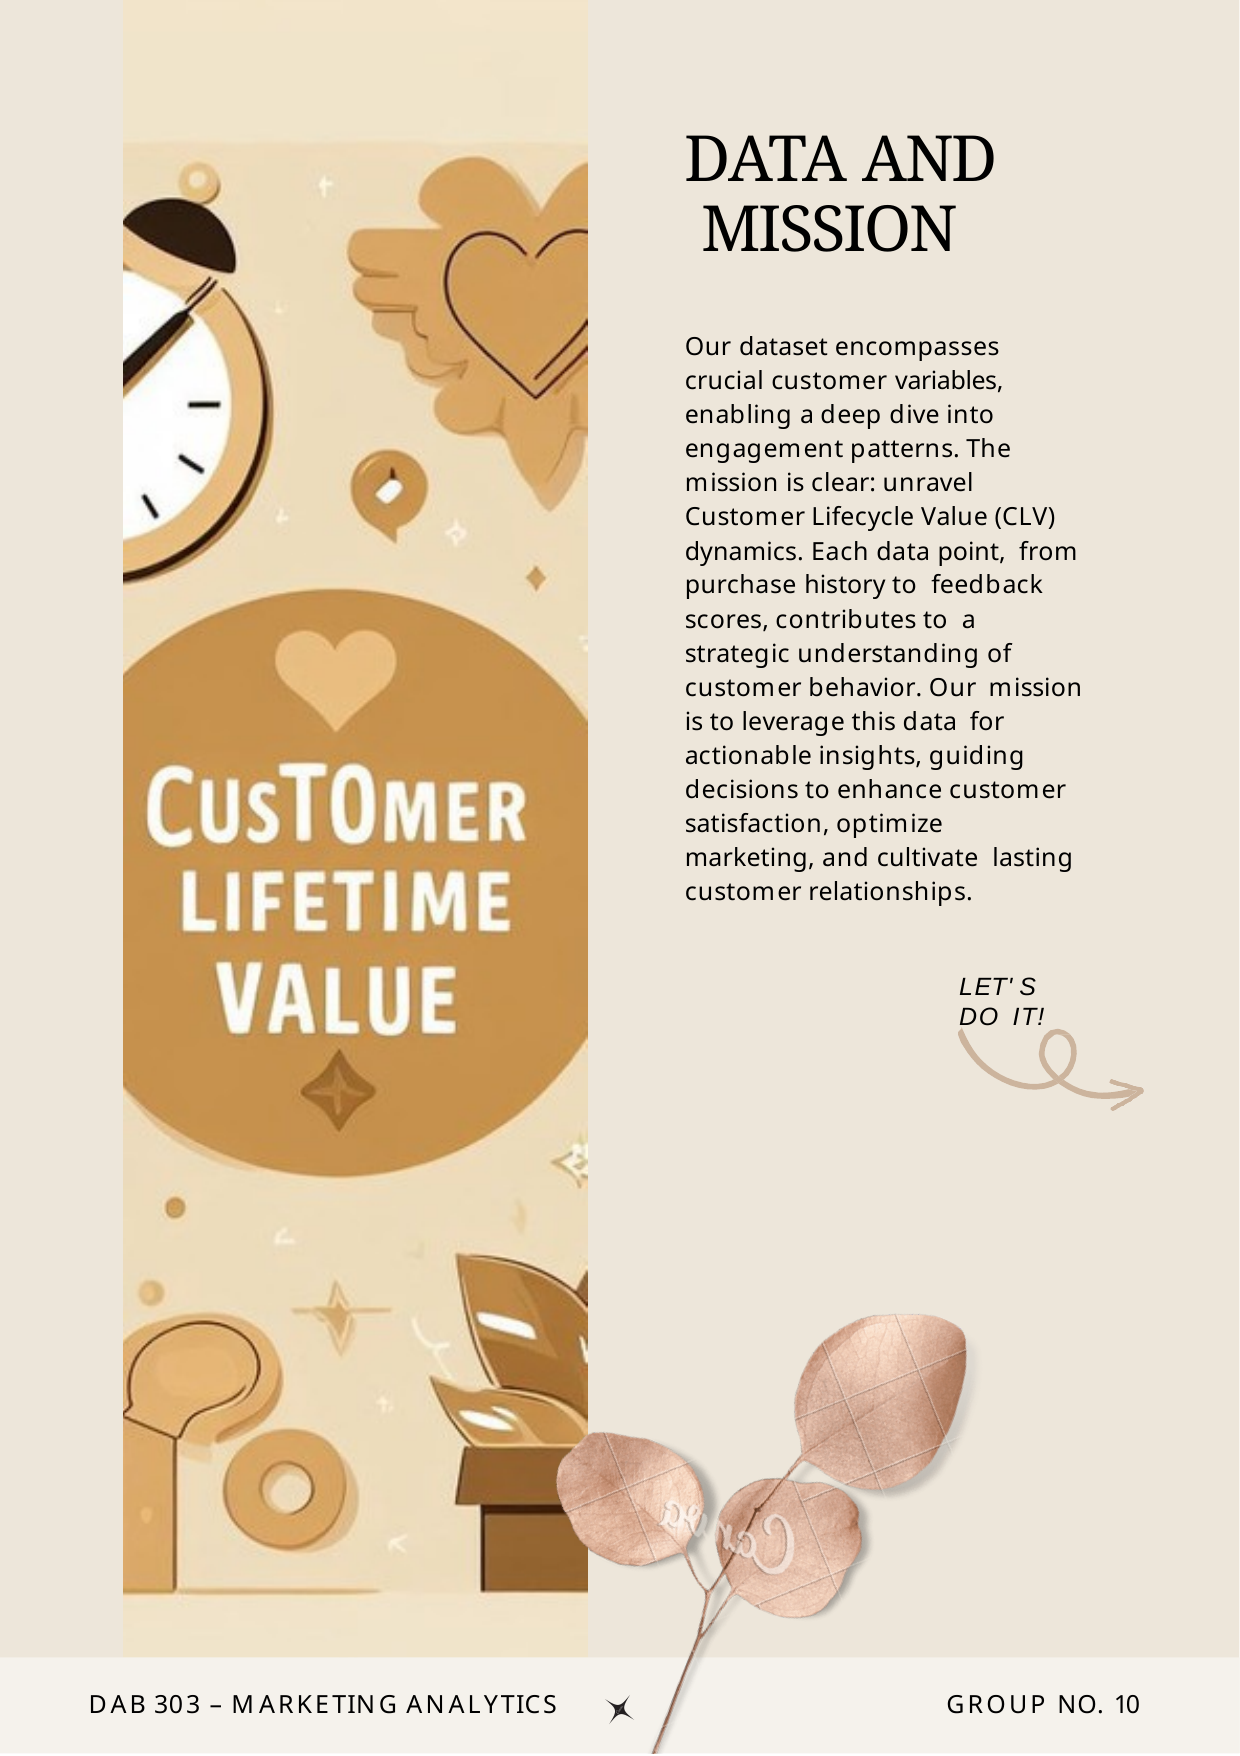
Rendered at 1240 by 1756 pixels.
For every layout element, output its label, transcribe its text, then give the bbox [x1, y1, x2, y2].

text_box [957, 1026, 1145, 1112]
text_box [0, 1202, 1240, 1754]
title DATA AND MISSION [682, 114, 1005, 324]
picture [123, 0, 588, 1202]
text_box Our dataset encompasses crucial customer variables, enabling a deep dive into engagement patterns. The mission is clear: unravel Customer Lifecycle Value (CLV) dynamics. Each data point, from purchase history to feedback scores, contributes to a strategic understanding of customer behavior. Our mission is to leverage this data for actionable insights, guiding decisions to enhance customer satisfaction, optimize marketing, and cultivate lasting customer relationships. LET' S DO IT! [682, 324, 1126, 1030]
